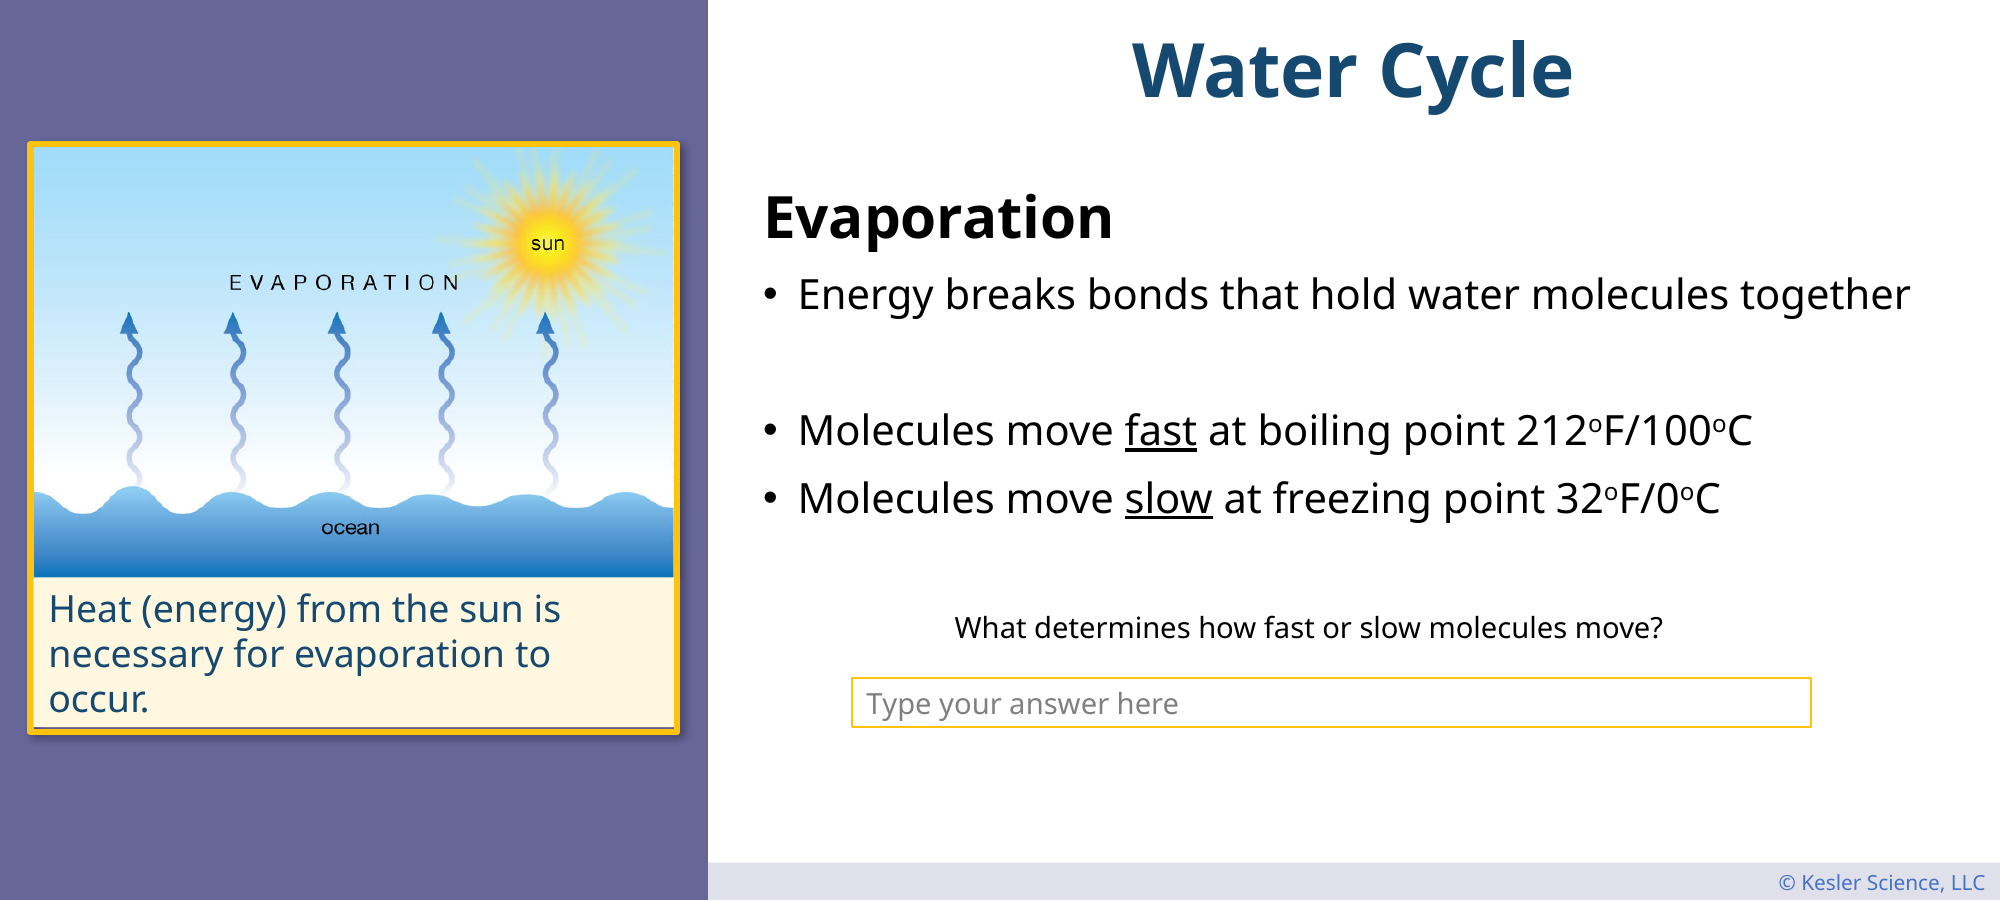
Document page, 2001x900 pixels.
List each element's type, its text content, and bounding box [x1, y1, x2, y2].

text_box Type your answer here [851, 677, 1811, 728]
picture [34, 147, 674, 577]
